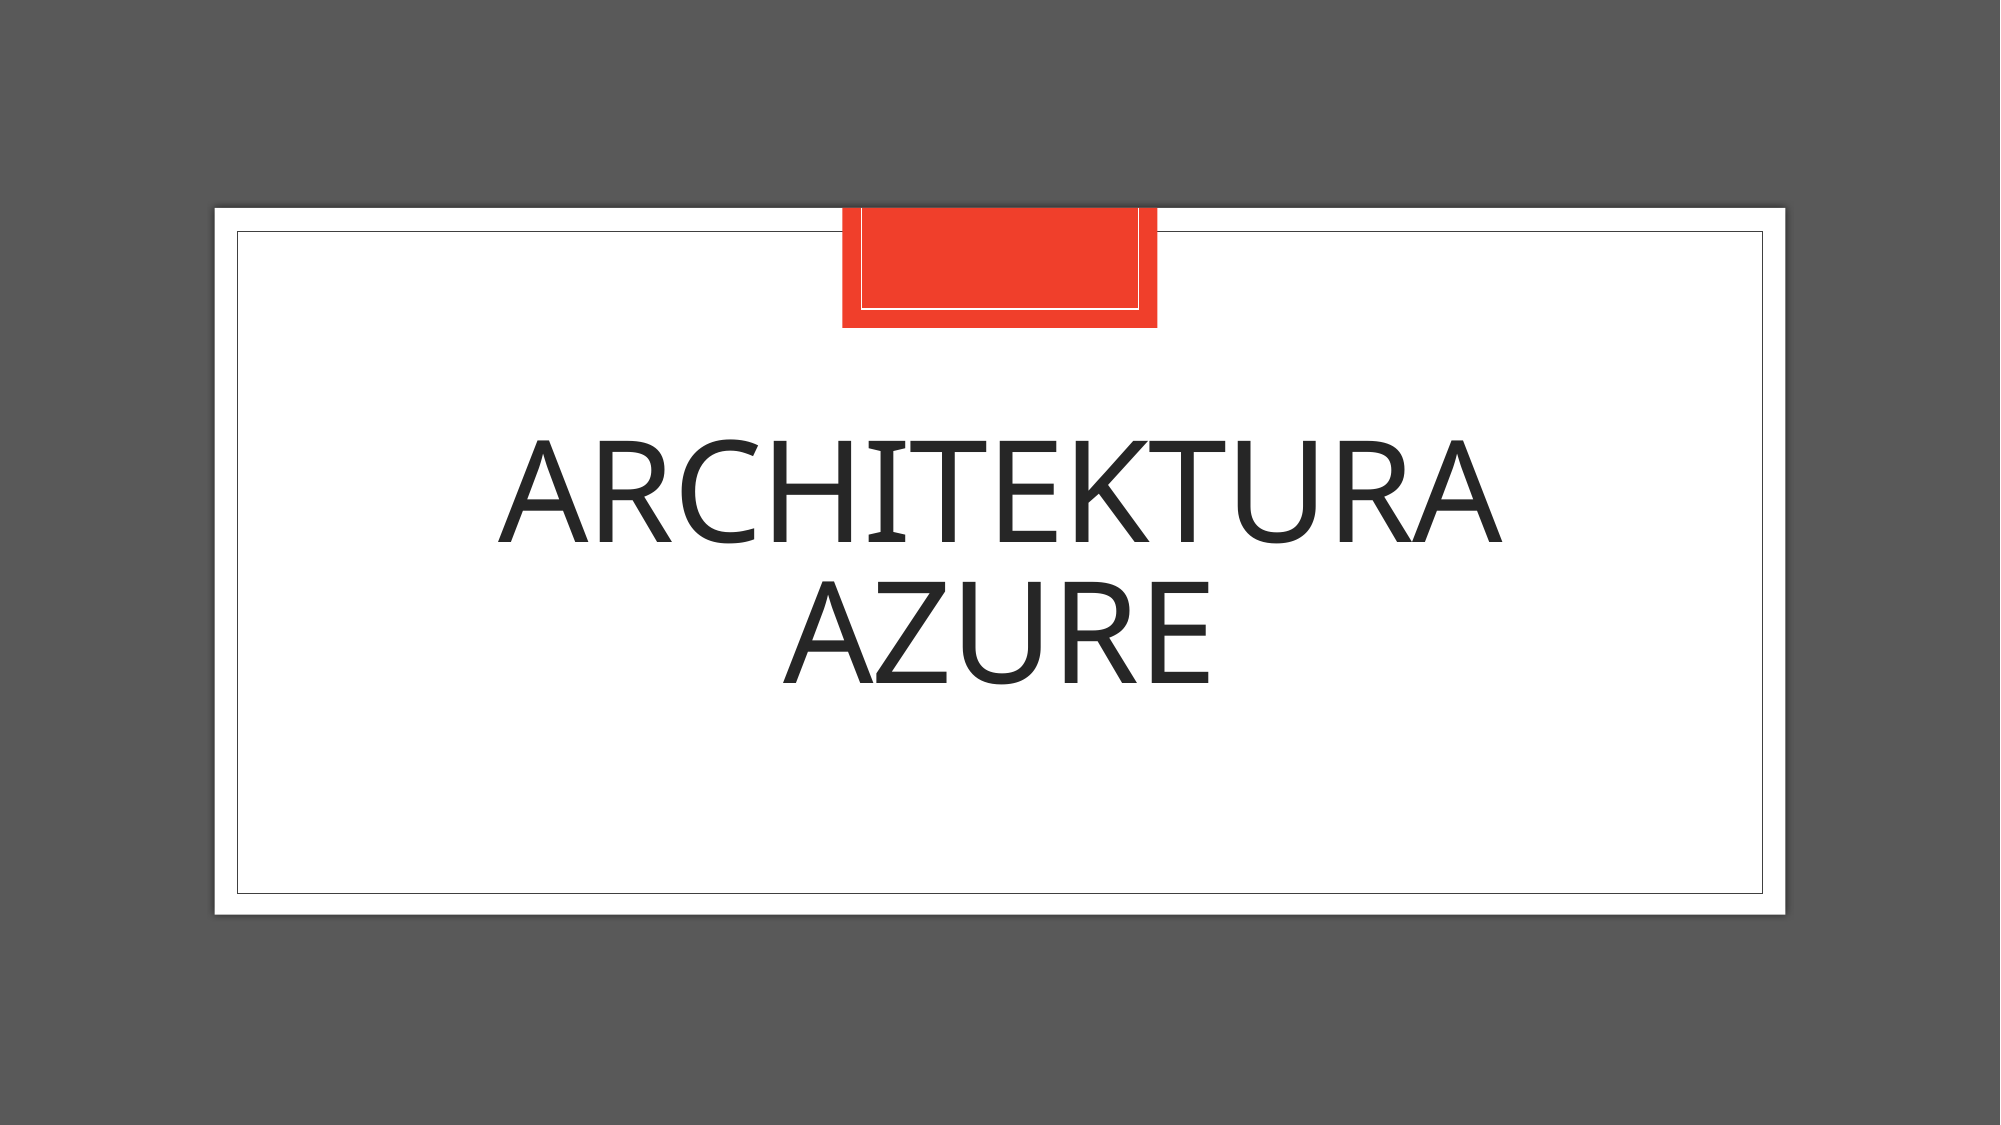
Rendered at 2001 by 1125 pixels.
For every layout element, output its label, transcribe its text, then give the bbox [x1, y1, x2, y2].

title Architektura Azure [267, 373, 1733, 769]
